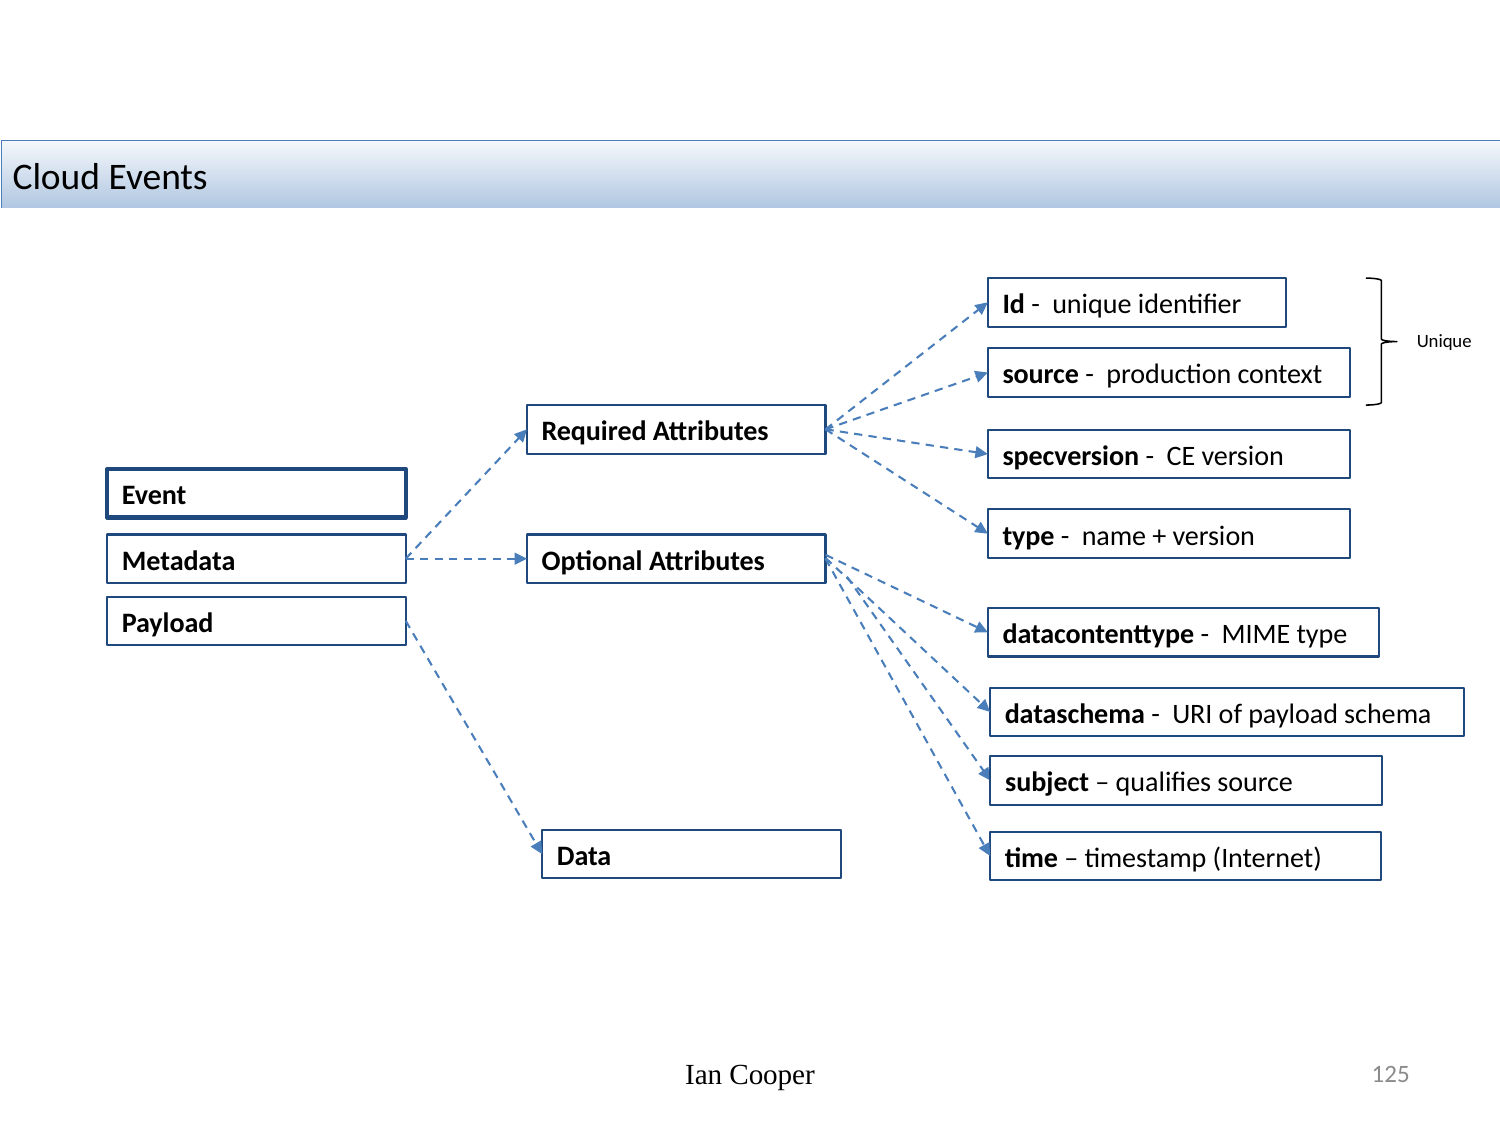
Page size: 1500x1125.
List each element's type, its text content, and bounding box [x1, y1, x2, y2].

text_box Event [107, 469, 400, 518]
text_box source - production context [993, 348, 1350, 397]
text_box specversion - CE version [993, 429, 1350, 479]
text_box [405, 620, 543, 855]
text_box Required Attributes [526, 405, 819, 454]
text_box Metadata [107, 534, 406, 583]
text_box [825, 558, 991, 857]
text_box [825, 429, 989, 535]
text_box dataschema - URI of payload schema [996, 687, 1464, 737]
text_box [1365, 277, 1398, 406]
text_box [405, 429, 528, 558]
text_box subject – qualifies source [996, 756, 1382, 805]
text_box datacontenttype - MIME type [997, 608, 1379, 657]
footer Ian Cooper [512, 1042, 988, 1103]
text_box time – timestamp (Internet) [990, 831, 1382, 881]
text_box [825, 372, 989, 428]
text_box Optional Attributes [526, 534, 826, 583]
text_box Unique [1402, 321, 1489, 359]
text_box Id - unique identifier [987, 278, 1287, 327]
text_box Payload [107, 596, 406, 646]
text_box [825, 302, 989, 372]
slide_number 125 [1074, 1042, 1425, 1103]
text_box Data [542, 829, 841, 879]
text_box type - name + version [987, 509, 1350, 558]
text_box Cloud Events [1, 140, 1500, 208]
